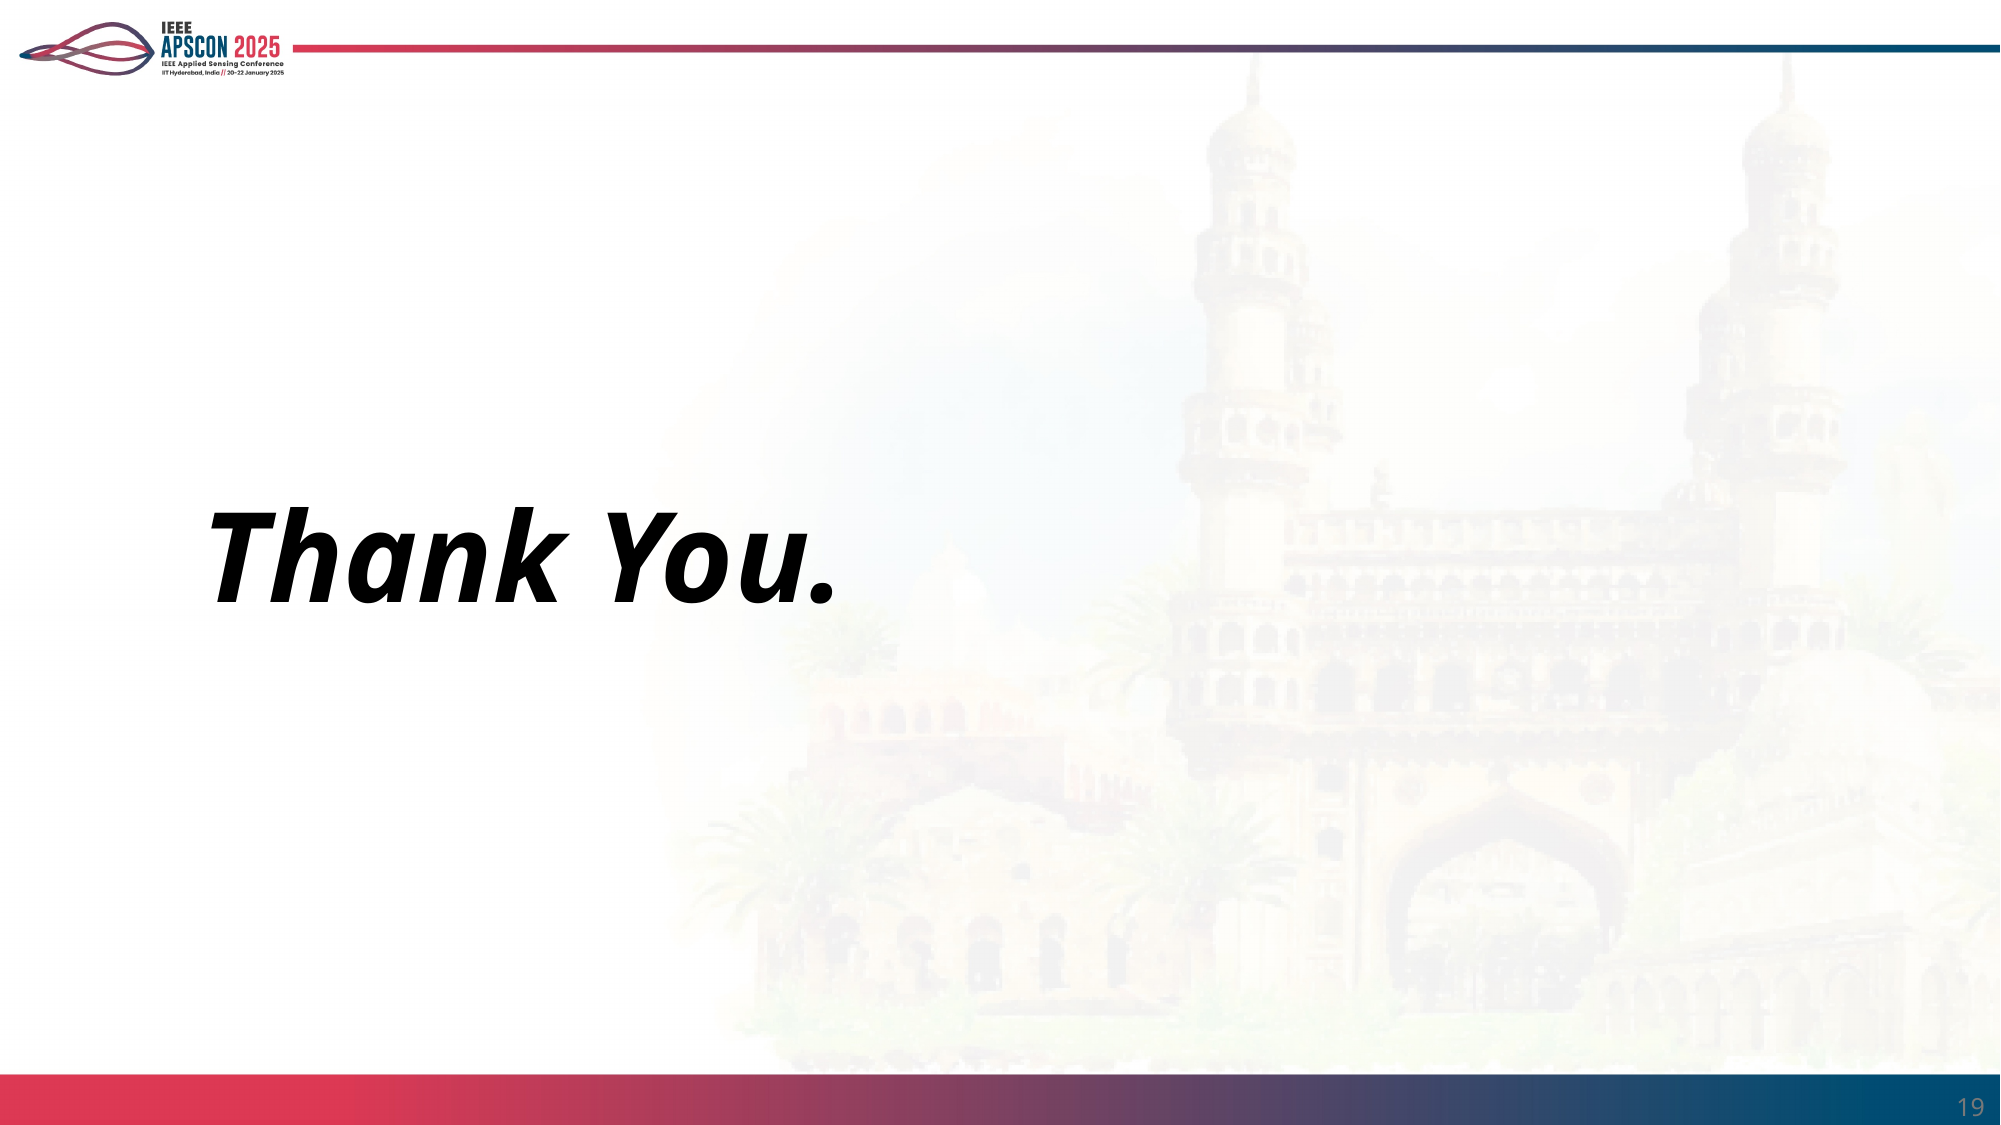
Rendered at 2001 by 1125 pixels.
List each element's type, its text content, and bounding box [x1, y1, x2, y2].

picture [0, 0, 2000, 1125]
title Thank You. [186, 431, 1142, 694]
slide_number 19 [1412, 1042, 2000, 1125]
